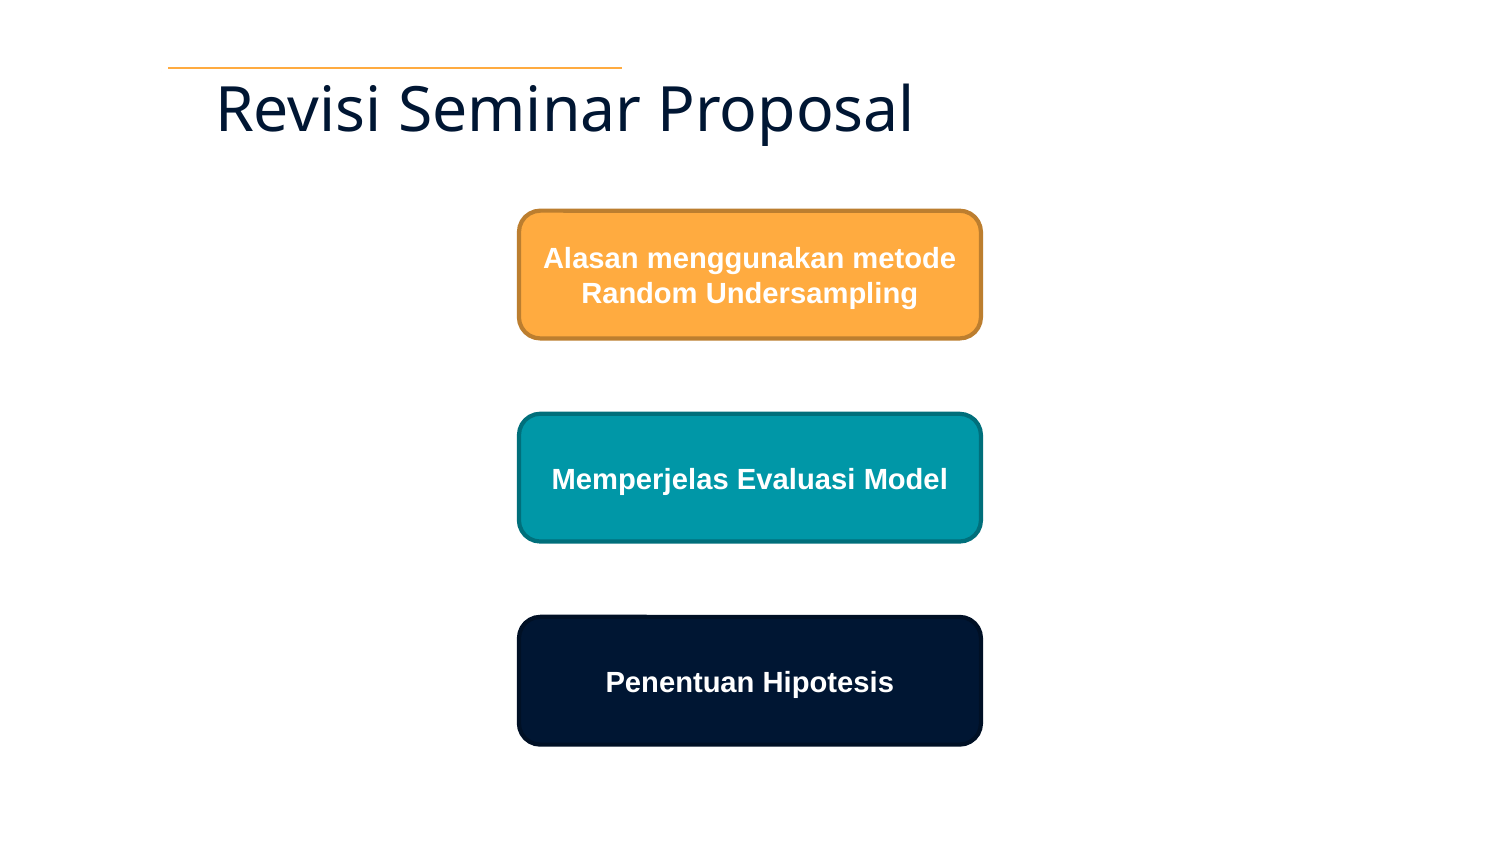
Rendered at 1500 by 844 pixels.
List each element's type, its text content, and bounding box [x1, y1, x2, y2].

text_box Memperjelas Evaluasi Model [516, 411, 984, 544]
title Revisi Seminar Proposal [137, 72, 994, 160]
text_box Penentuan Hipotesis [516, 614, 984, 747]
text_box Alasan menggunakan metode Random Undersampling [516, 208, 984, 341]
